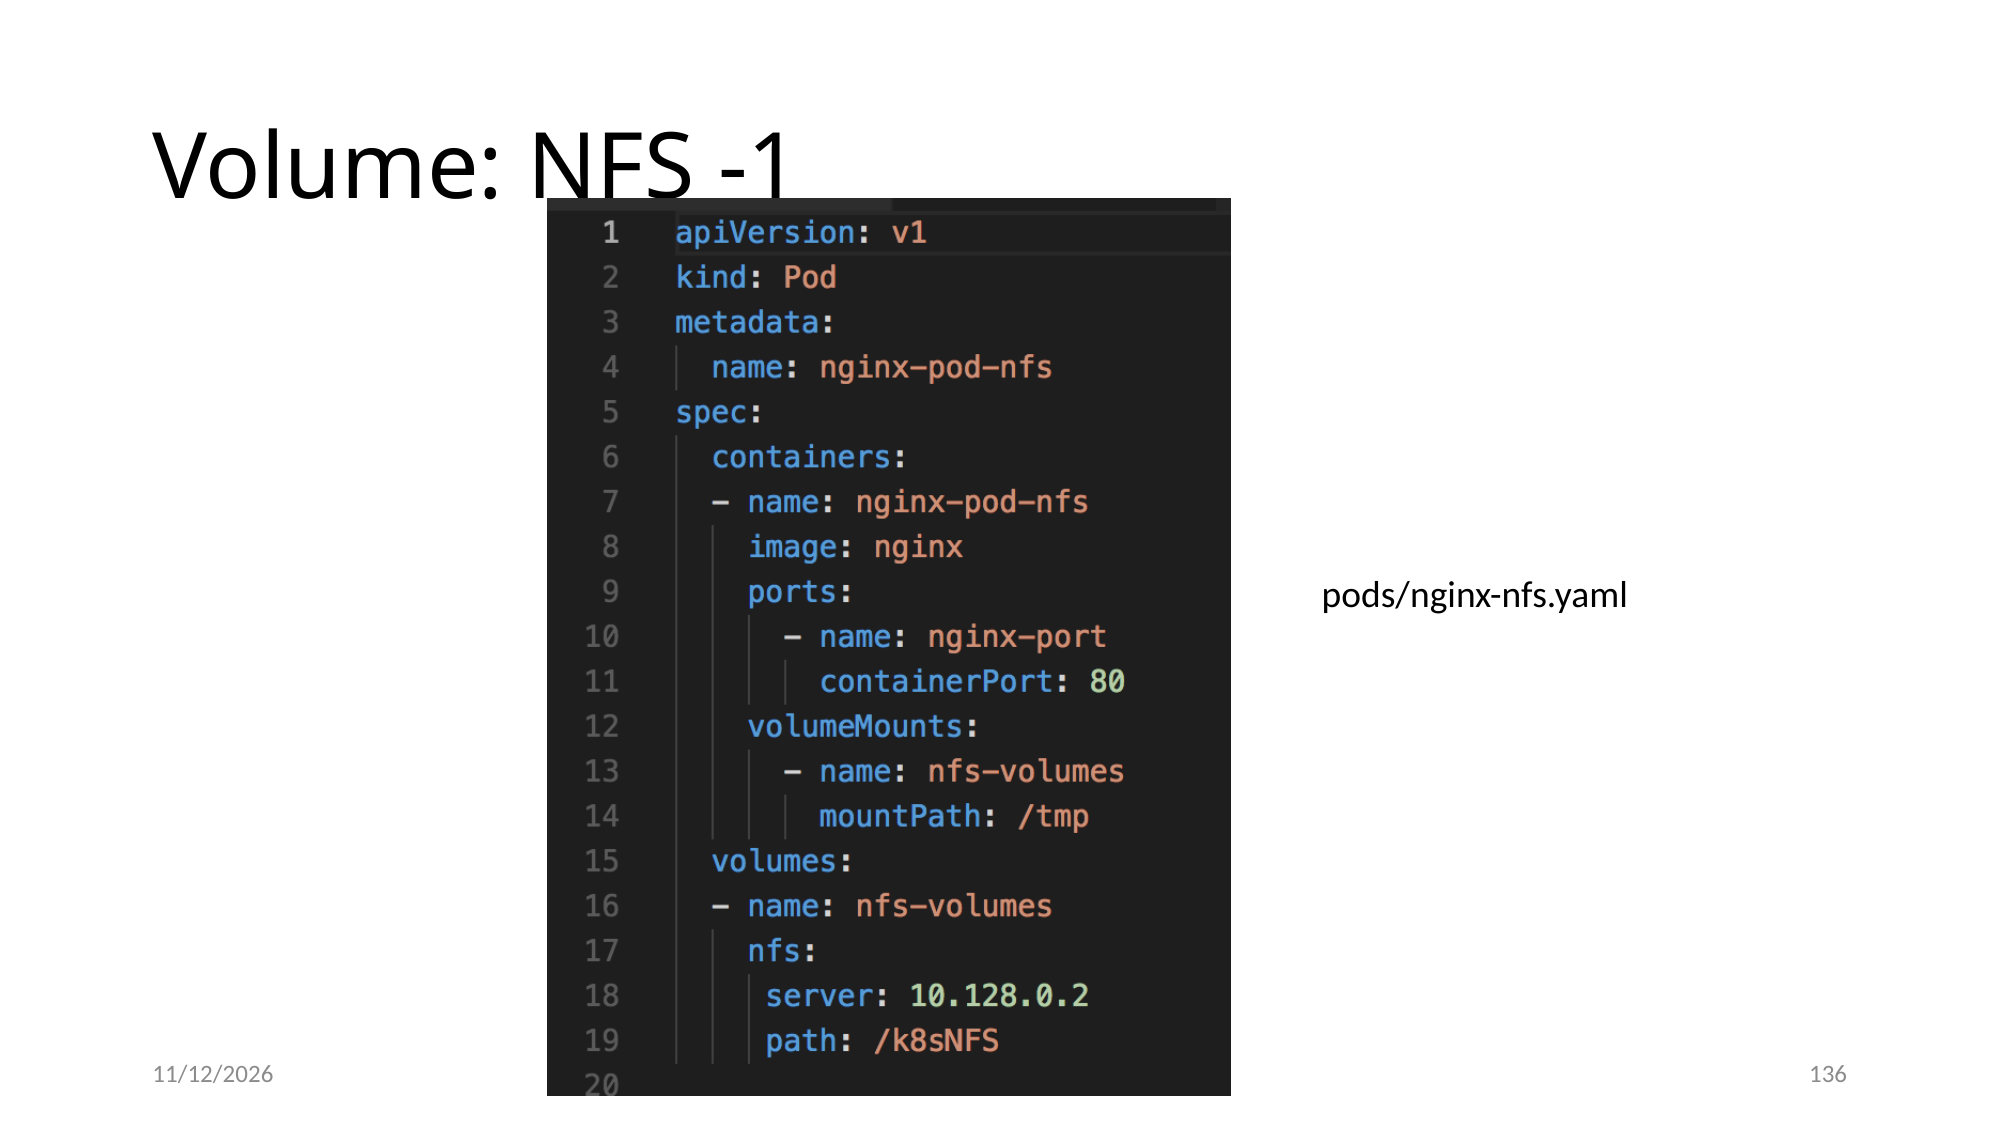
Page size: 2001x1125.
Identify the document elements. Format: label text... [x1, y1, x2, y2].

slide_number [137, 1042, 588, 1103]
text_box pods/nginx-nfs.yaml [1306, 562, 1976, 623]
title Volume: NFS -1 [137, 59, 1863, 278]
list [547, 198, 1231, 1096]
slide_number 136 [1412, 1042, 1863, 1103]
